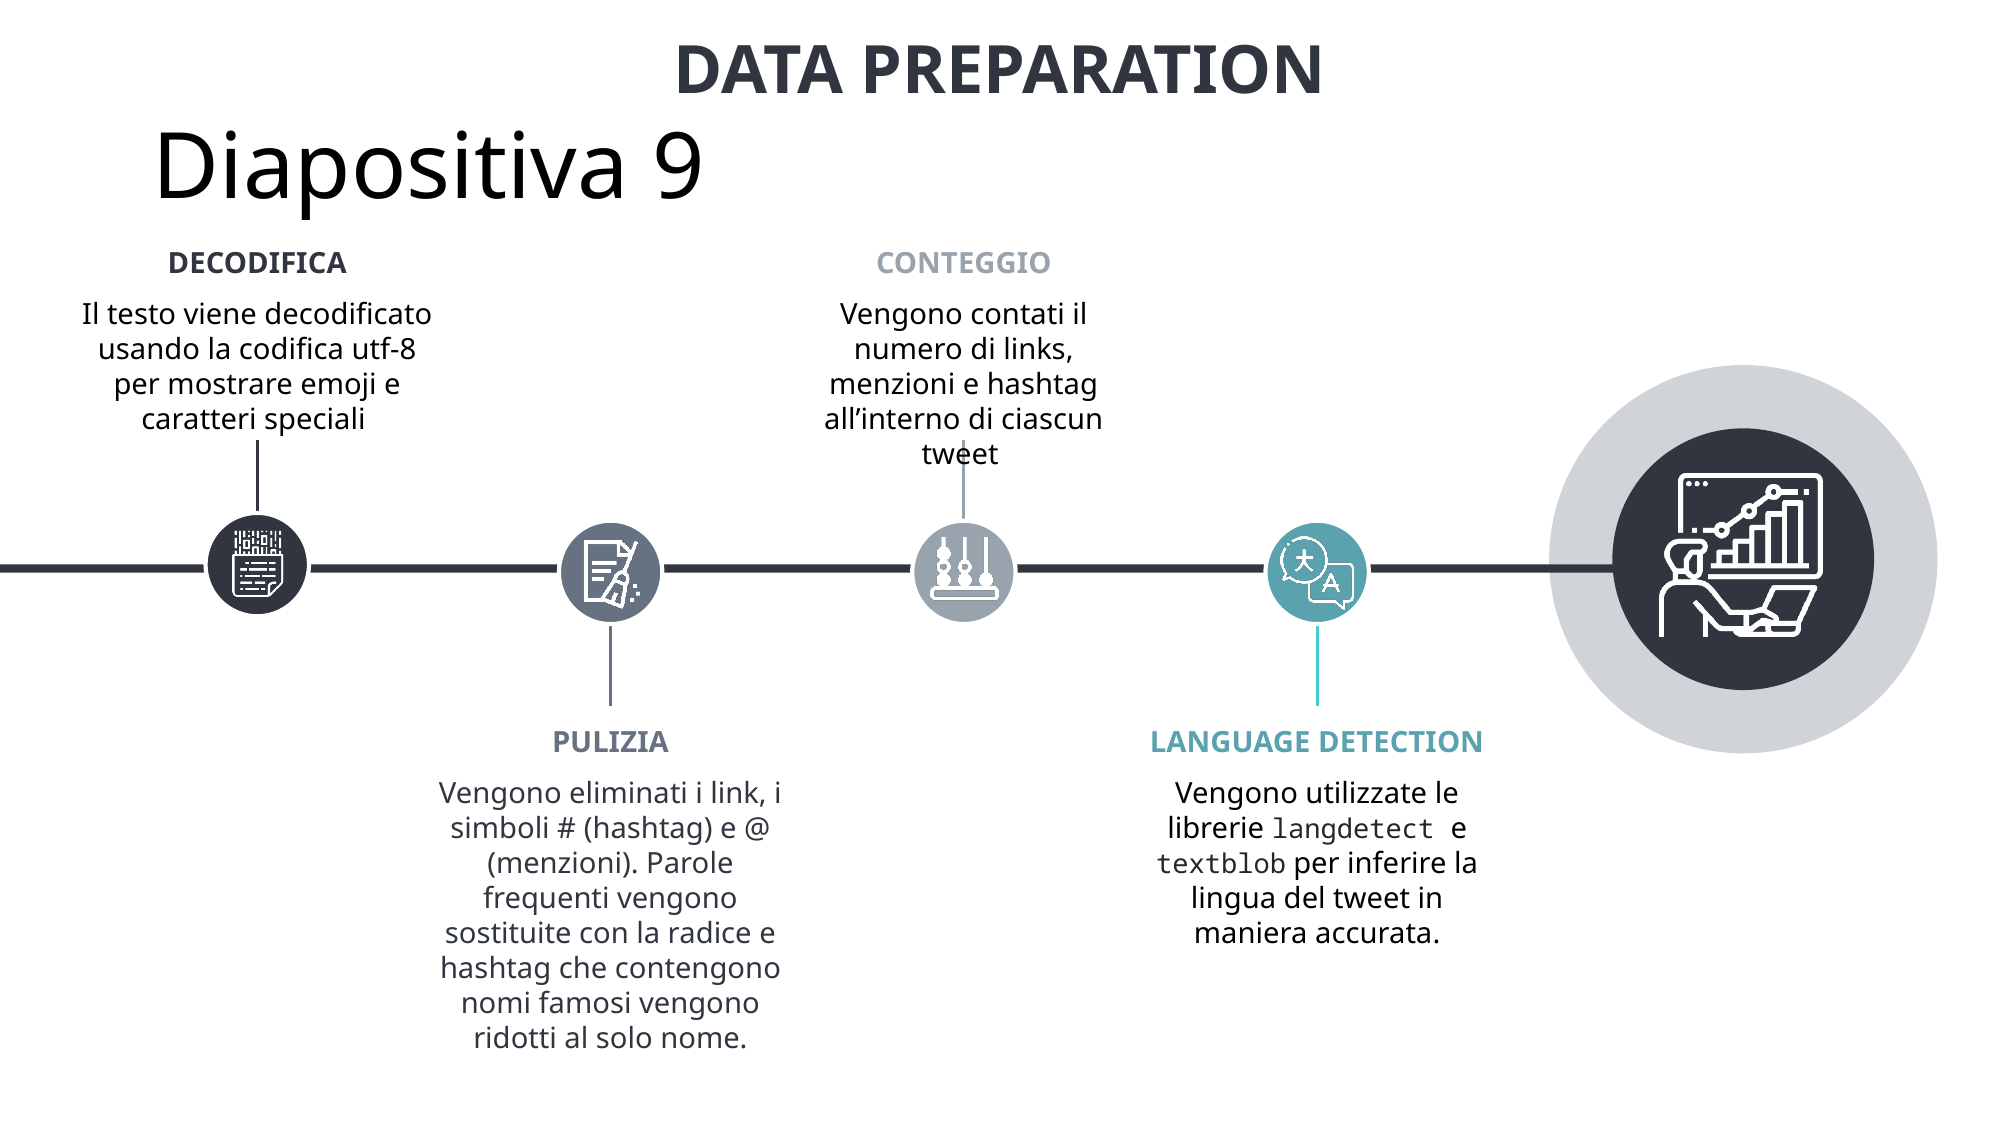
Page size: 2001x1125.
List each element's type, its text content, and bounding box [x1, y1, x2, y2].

text_box PULIZIA [552, 723, 670, 759]
text_box Vengono utilizzate le librerie langdetect e textblob per inferire la lingua del tweet in maniera accurata. [1140, 774, 1494, 950]
text_box [557, 519, 664, 626]
picture [1653, 467, 1828, 642]
picture [577, 540, 646, 609]
text_box LANGUAGE DETECTION [1150, 723, 1485, 759]
text_box [911, 519, 1017, 626]
text_box Il testo viene decodificato usando la codifica utf-8 per mostrare emoji e caratteri speciali [80, 295, 434, 436]
text_box [310, 563, 558, 574]
text_box [1264, 519, 1370, 626]
text_box [1611, 427, 1876, 692]
text_box [1016, 563, 1265, 574]
picture [1280, 536, 1354, 610]
picture [222, 528, 293, 599]
text_box [663, 563, 911, 574]
text_box Vengono contati il numero di links, menzioni e hashtag all’interno di ciascun tweet [787, 295, 1141, 470]
text_box [0, 563, 205, 574]
picture [930, 534, 999, 603]
text_box DATA PREPARATION [673, 27, 1327, 59]
text_box Vengono eliminati i link, i simboli # (hashtag) e @ (menzioni). Parole frequenti vengono sostituite con la radice e hashtag che contengono nomi famosi vengono ridotti al solo nome. [434, 774, 787, 1055]
text_box [204, 511, 311, 618]
text_box [1370, 563, 1612, 574]
title Diapositiva 9 [137, 59, 1863, 278]
text_box [1548, 363, 1939, 755]
